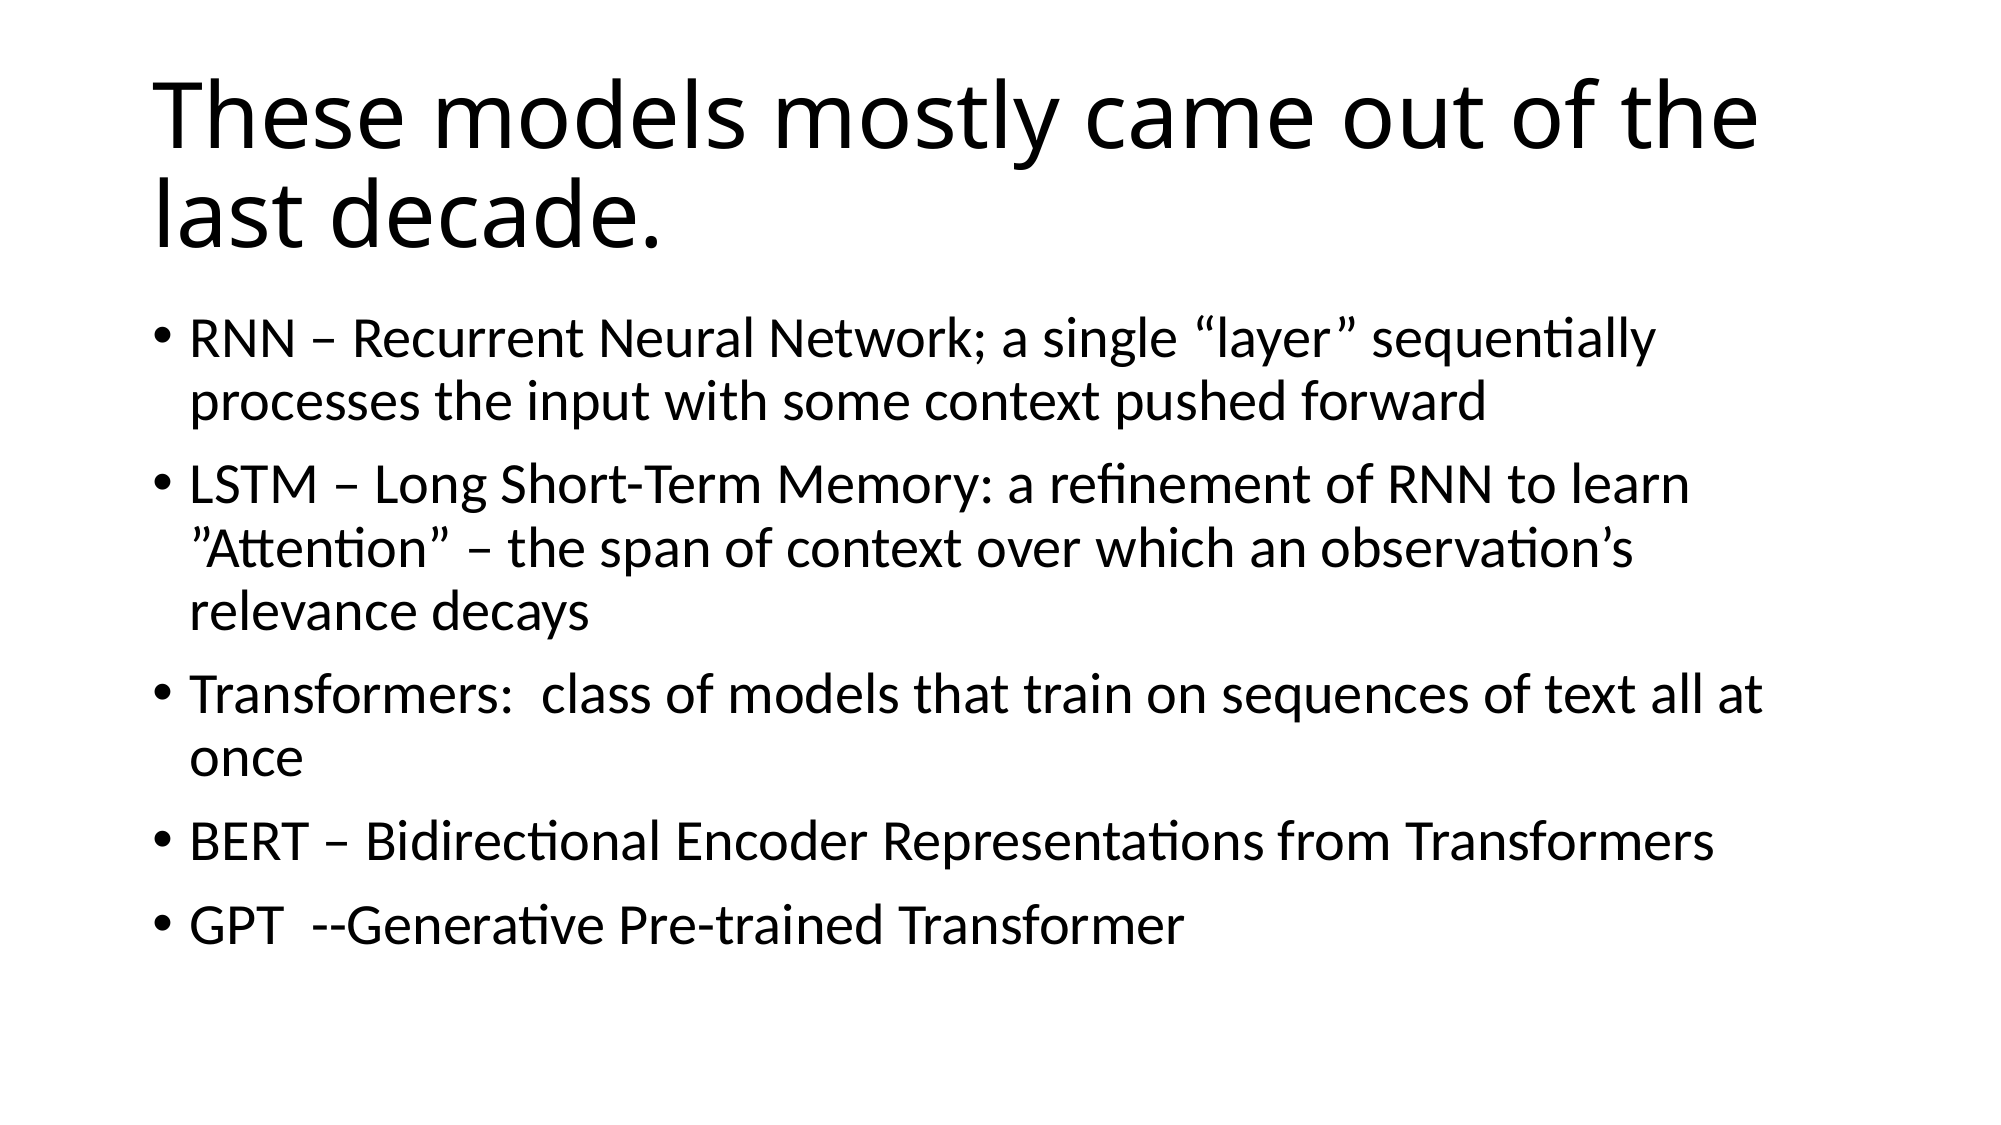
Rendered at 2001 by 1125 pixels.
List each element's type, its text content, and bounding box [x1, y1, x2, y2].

list RNN – Recurrent Neural Network; a single “layer” sequentially processes the input with some context pushed forward LSTM – Long Short-Term Memory: a refinement of RNN to learn ”Attention” – the span of context over which an observation’s relevance decays Transformers: class of models that train on sequences of text all at once BERT – Bidirectional Encoder Representations from Transformers GPT --Generative Pre-trained Transformer [137, 299, 1863, 1014]
title These models mostly came out of the last decade. [137, 59, 1863, 278]
